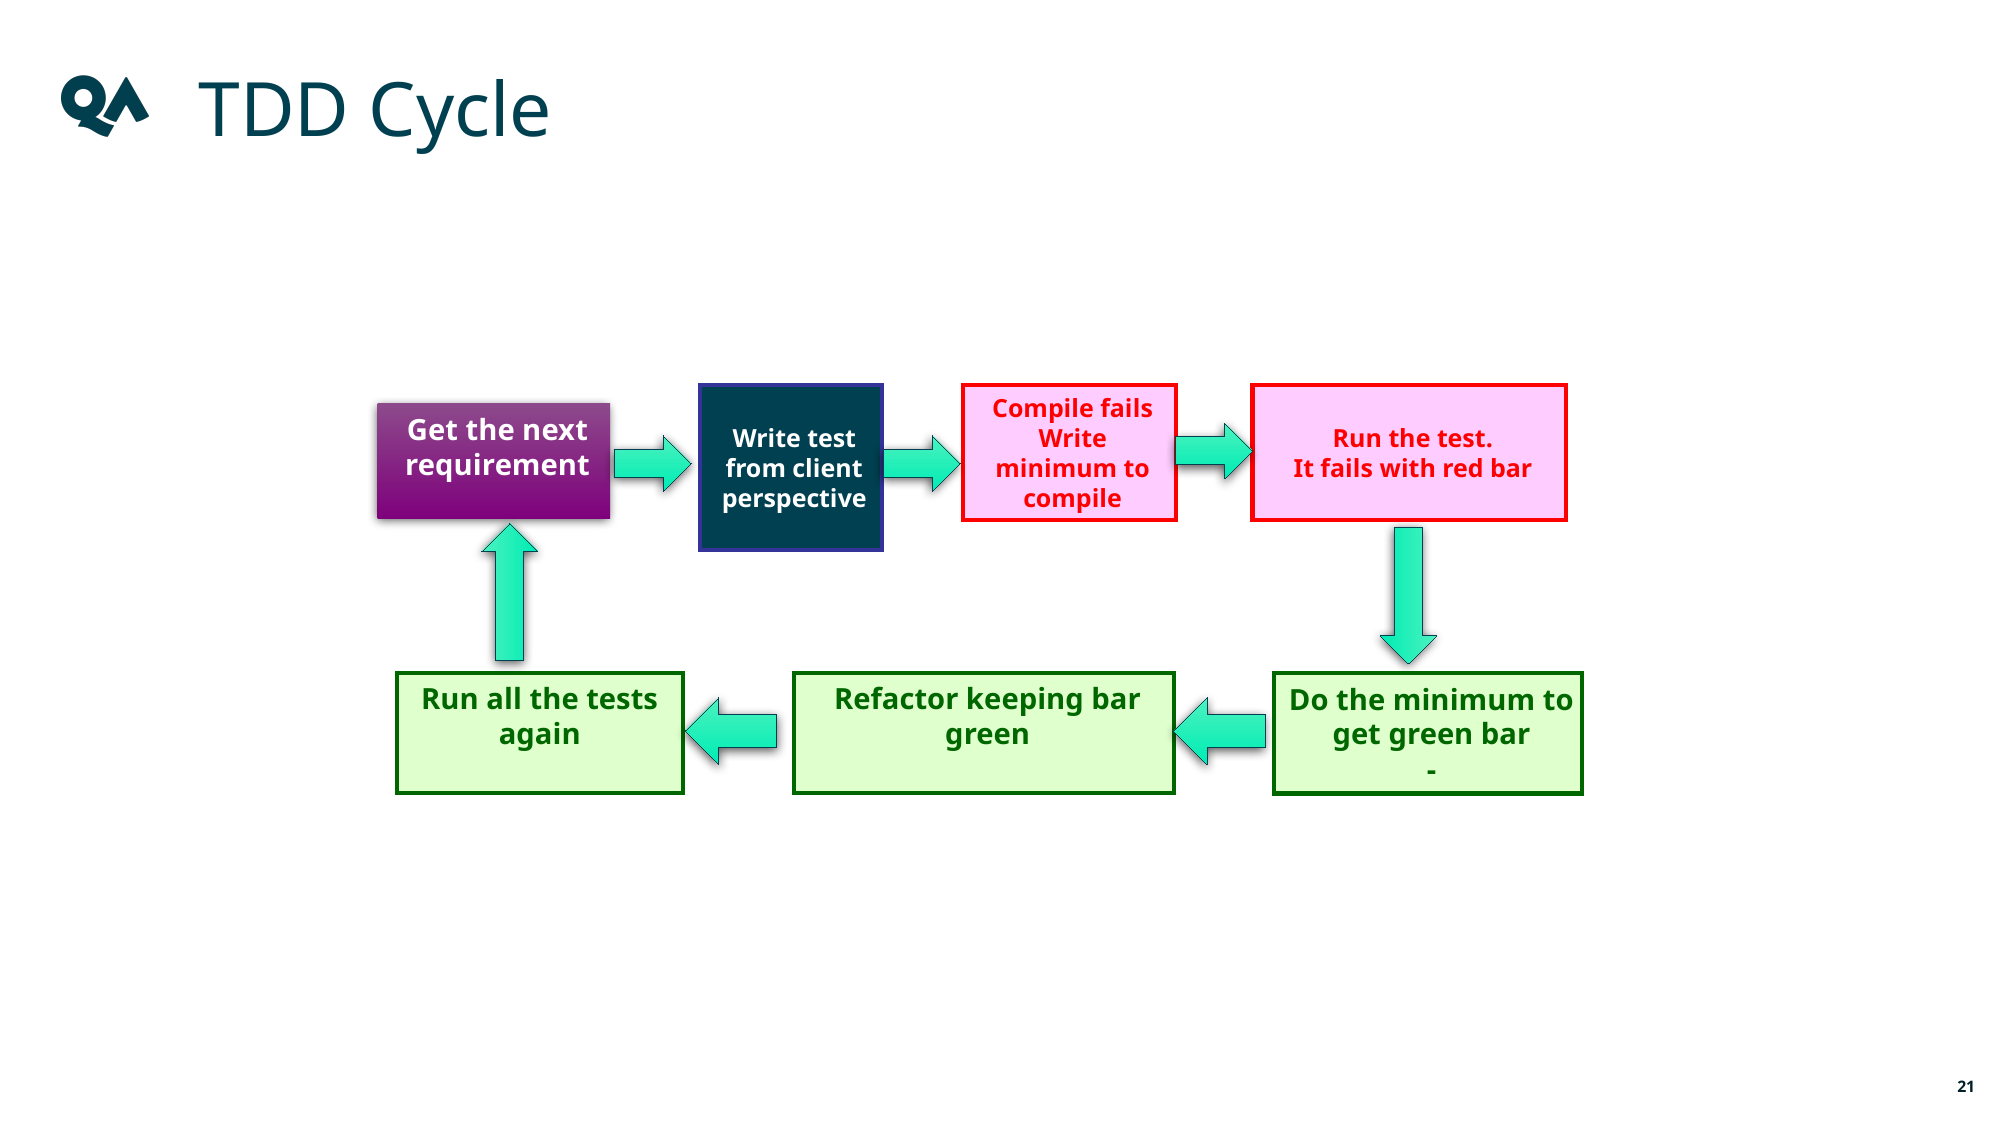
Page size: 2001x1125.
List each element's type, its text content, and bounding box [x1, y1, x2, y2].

slide_number 21 [1846, 1068, 1976, 1098]
text_box Run all the tests again [396, 672, 683, 794]
title TDD Cycle [198, 61, 851, 194]
text_box [1175, 423, 1253, 479]
text_box Run the test. It fails with red bar [1252, 385, 1567, 521]
text_box Get the next requirement [377, 403, 611, 519]
text_box [481, 523, 538, 661]
picture [44, 61, 166, 148]
text_box [883, 435, 961, 492]
text_box Write test from client perspective [699, 385, 882, 551]
text_box Do the minimum to get green bar - [1274, 673, 1582, 794]
text_box [685, 697, 777, 765]
text_box [1380, 527, 1437, 664]
text_box Compile fails Write minimum to compile [962, 385, 1176, 521]
text_box Refactor keeping bar green [794, 672, 1174, 794]
text_box [1173, 697, 1266, 765]
text_box [614, 435, 692, 492]
